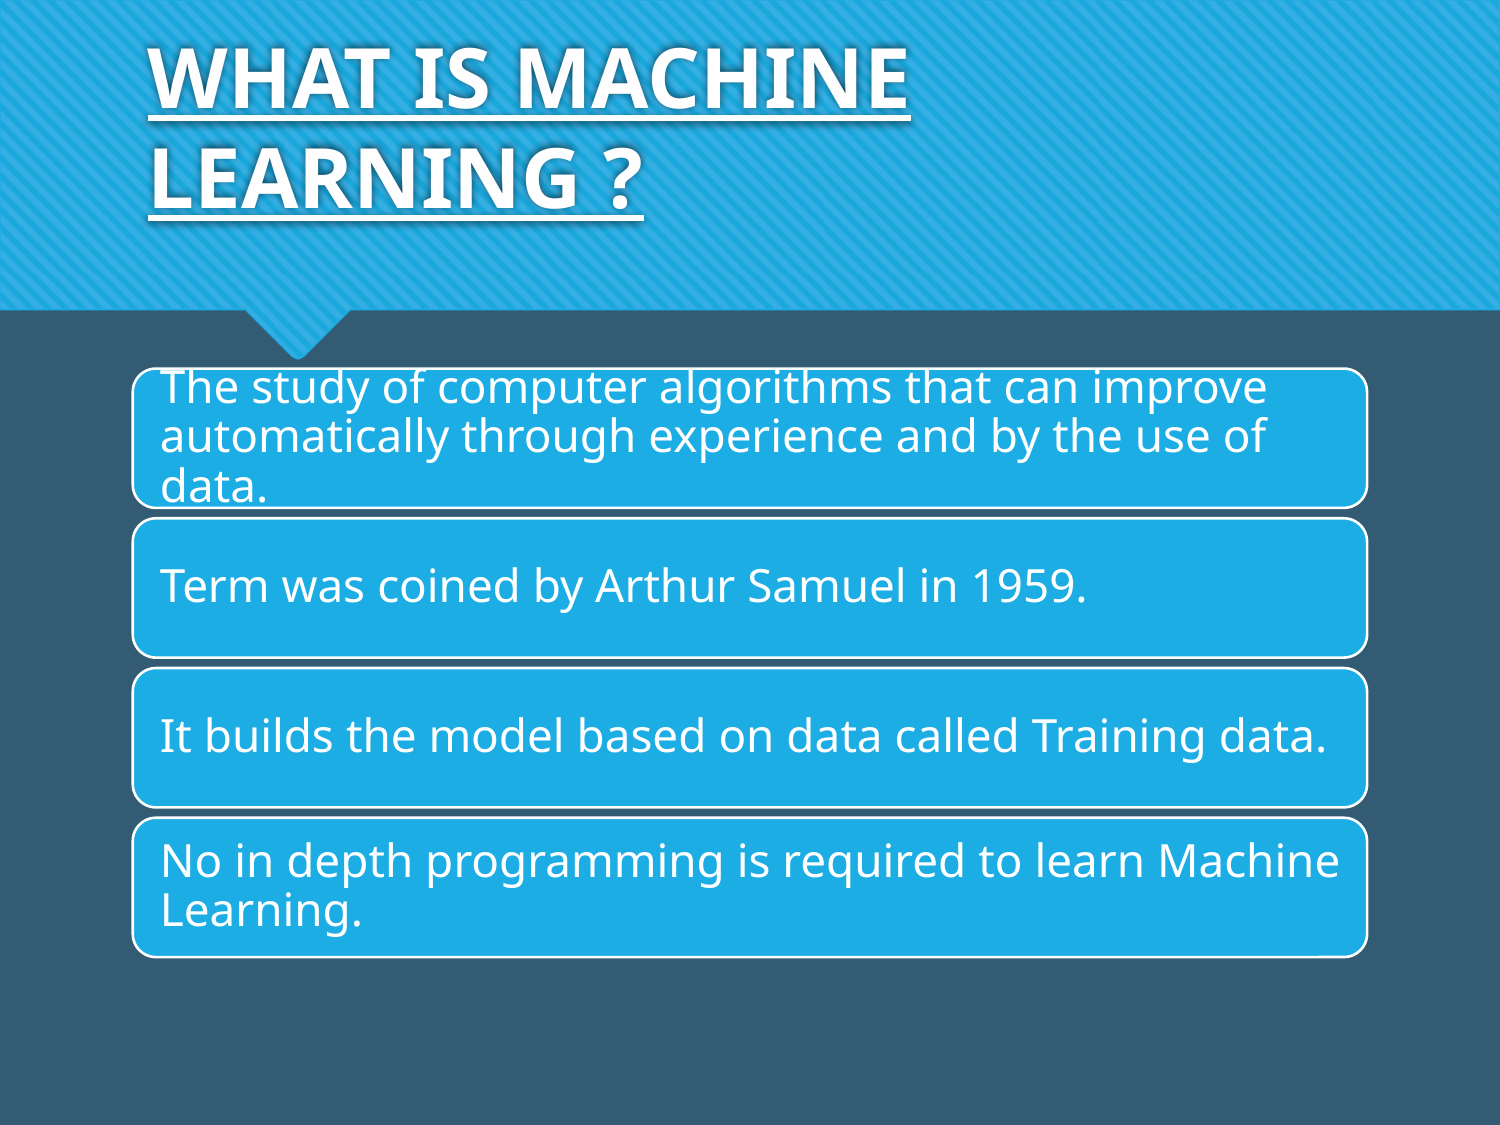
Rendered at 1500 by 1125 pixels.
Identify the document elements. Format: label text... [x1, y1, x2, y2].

title WHAT IS MACHINE LEARNING ? [132, 73, 1368, 233]
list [132, 364, 1368, 962]
